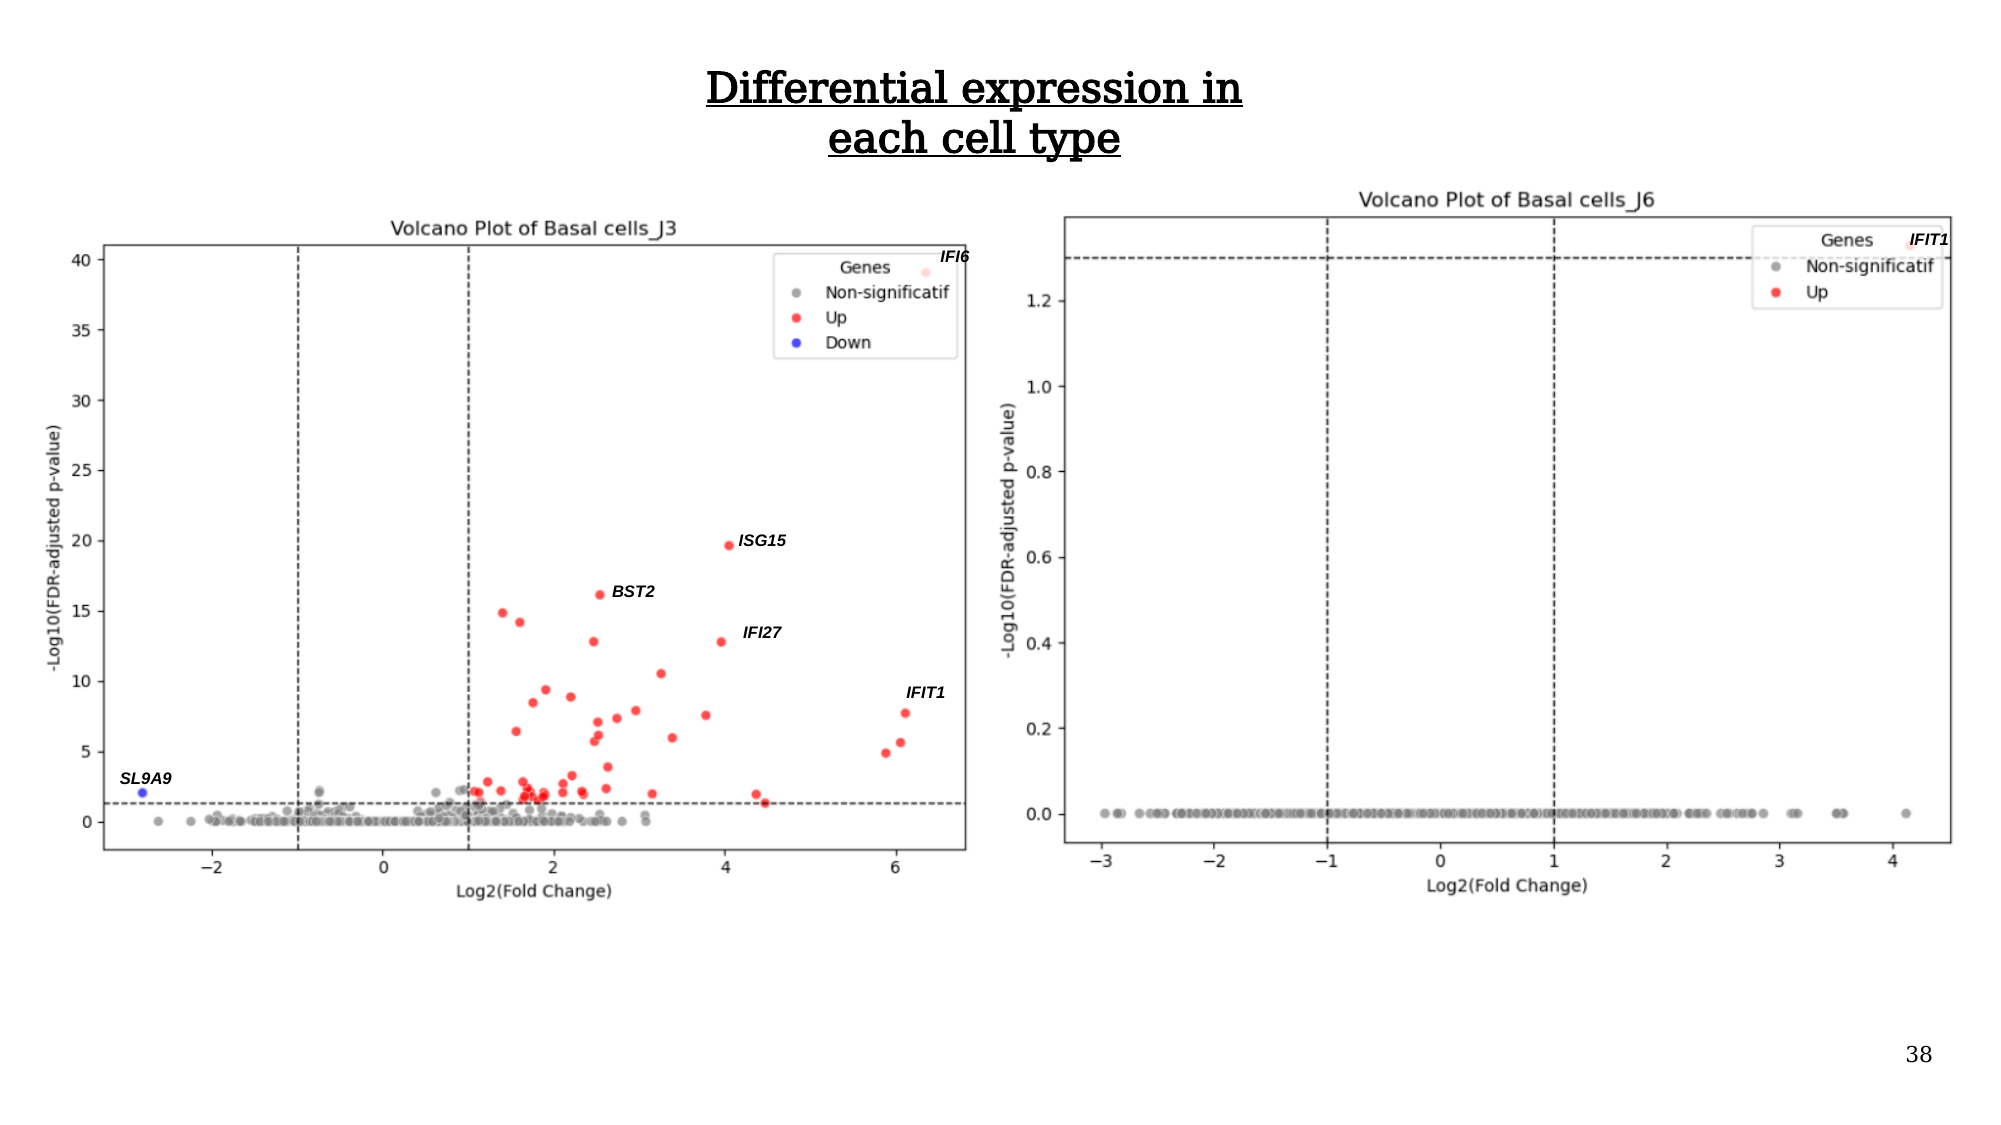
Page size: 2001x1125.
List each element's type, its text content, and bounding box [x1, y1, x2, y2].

picture [0, 181, 1978, 904]
text_box 38 [1844, 1033, 1995, 1075]
text_box Differential expression in each cell type [649, 53, 1300, 168]
